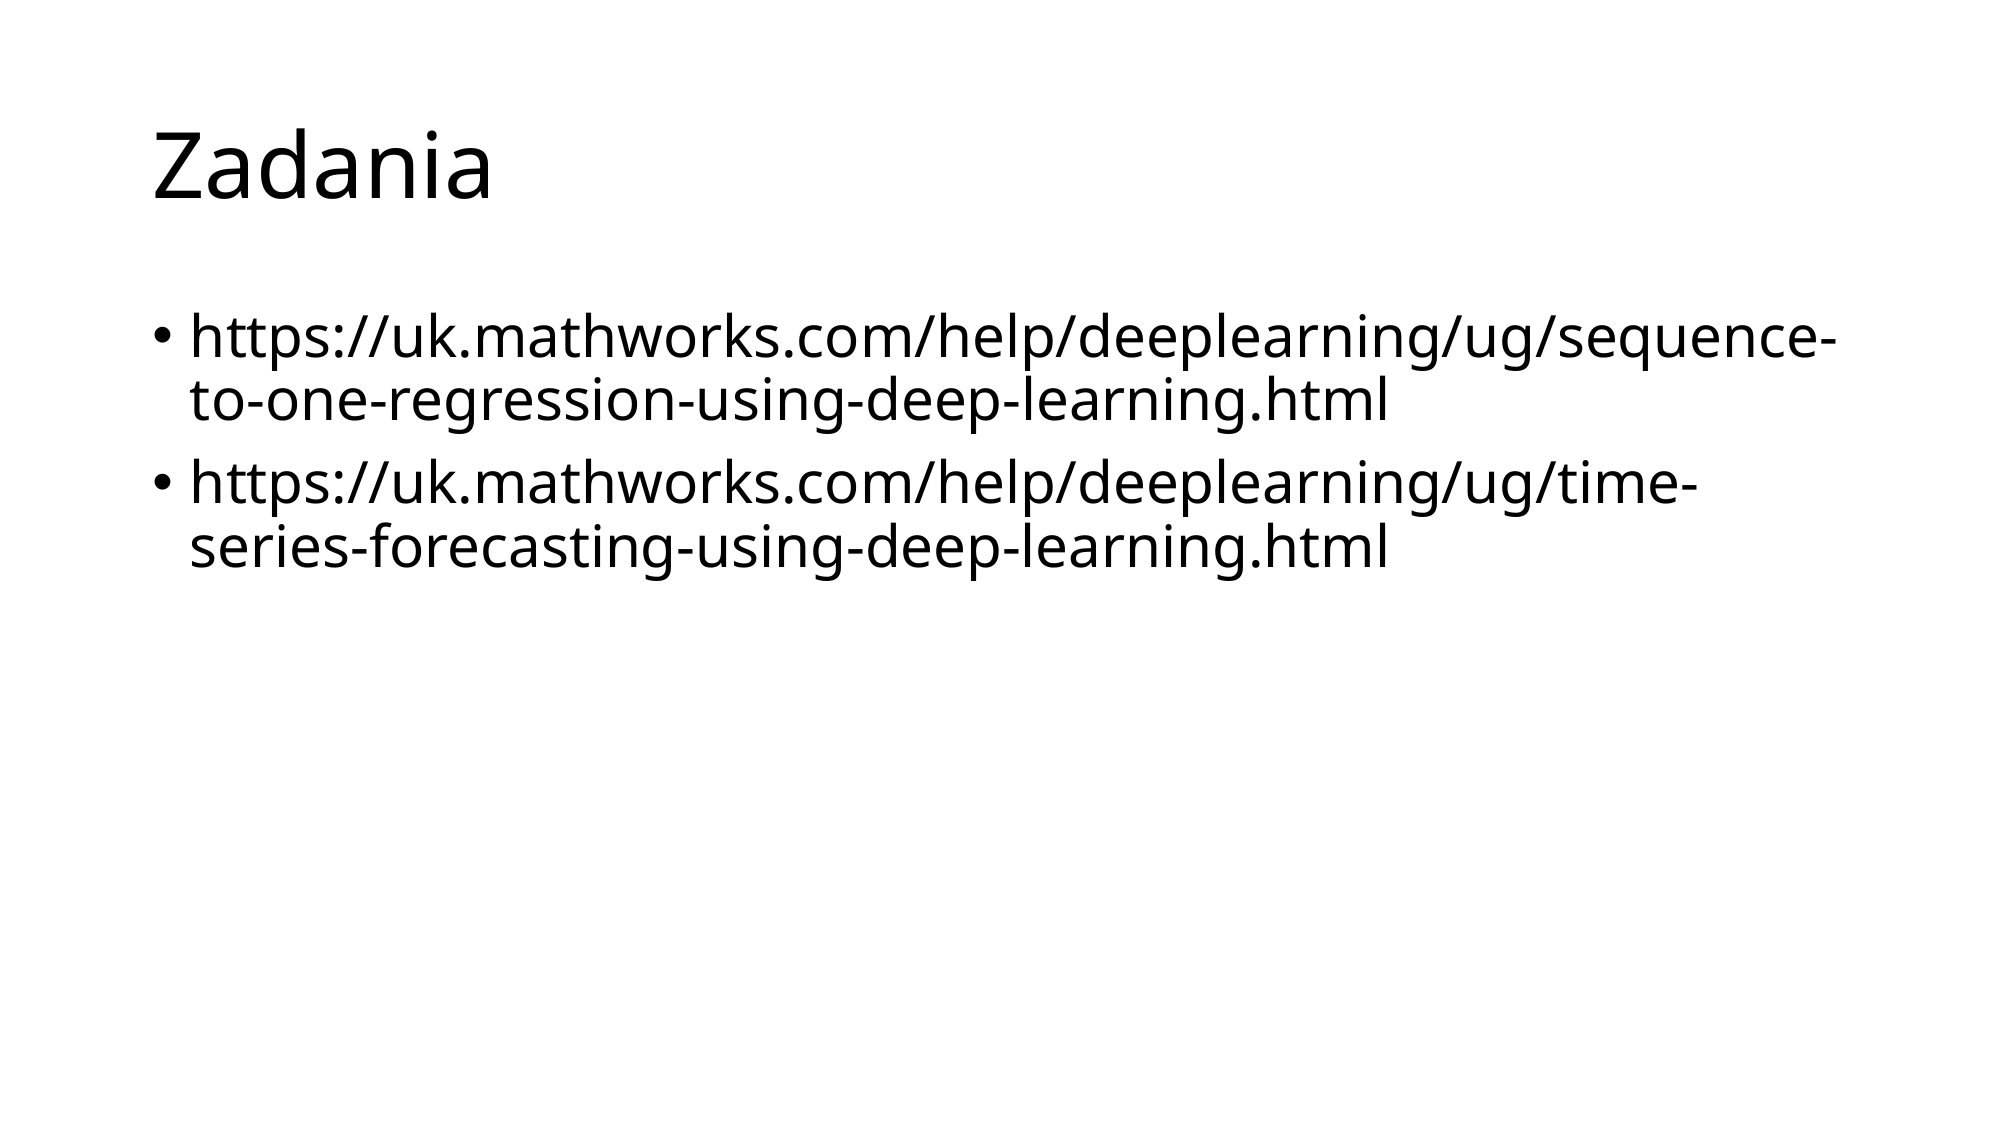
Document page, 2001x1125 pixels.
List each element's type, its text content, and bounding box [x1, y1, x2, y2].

title Zadania [137, 59, 1863, 278]
list https://uk.mathworks.com/help/deeplearning/ug/sequence-to-one-regression-using-deep-learning.html https://uk.mathworks.com/help/deeplearning/ug/time-series-forecasting-using-deep-learning.html [137, 299, 1863, 1014]
